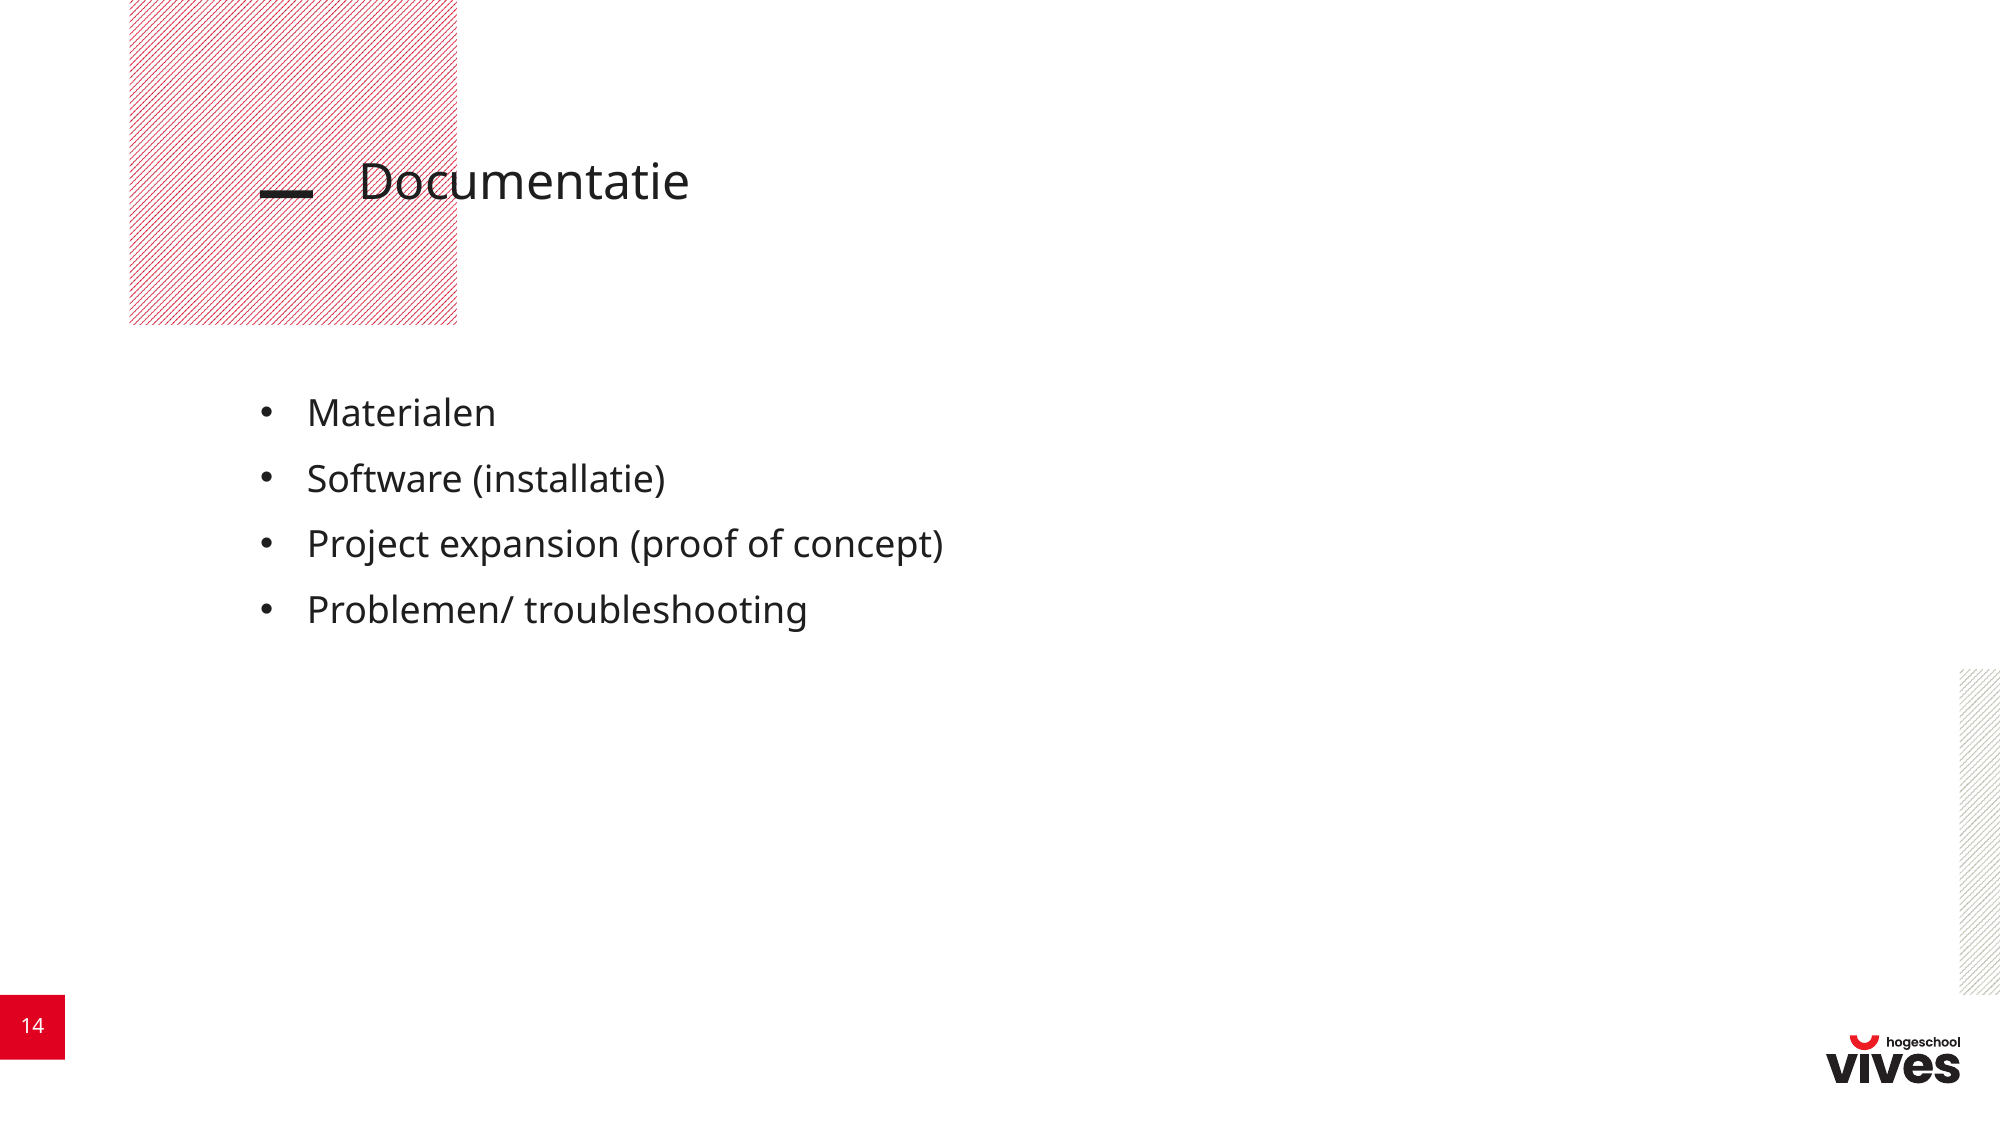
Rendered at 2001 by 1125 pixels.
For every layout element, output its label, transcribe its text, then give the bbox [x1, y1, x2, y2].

picture [129, 0, 457, 325]
list Materialen Software (installatie) Project expansion (proof of concept) Problemen/ troubleshooting [259, 388, 1863, 995]
title Documentatie [358, 138, 1863, 218]
picture [1959, 669, 2000, 995]
